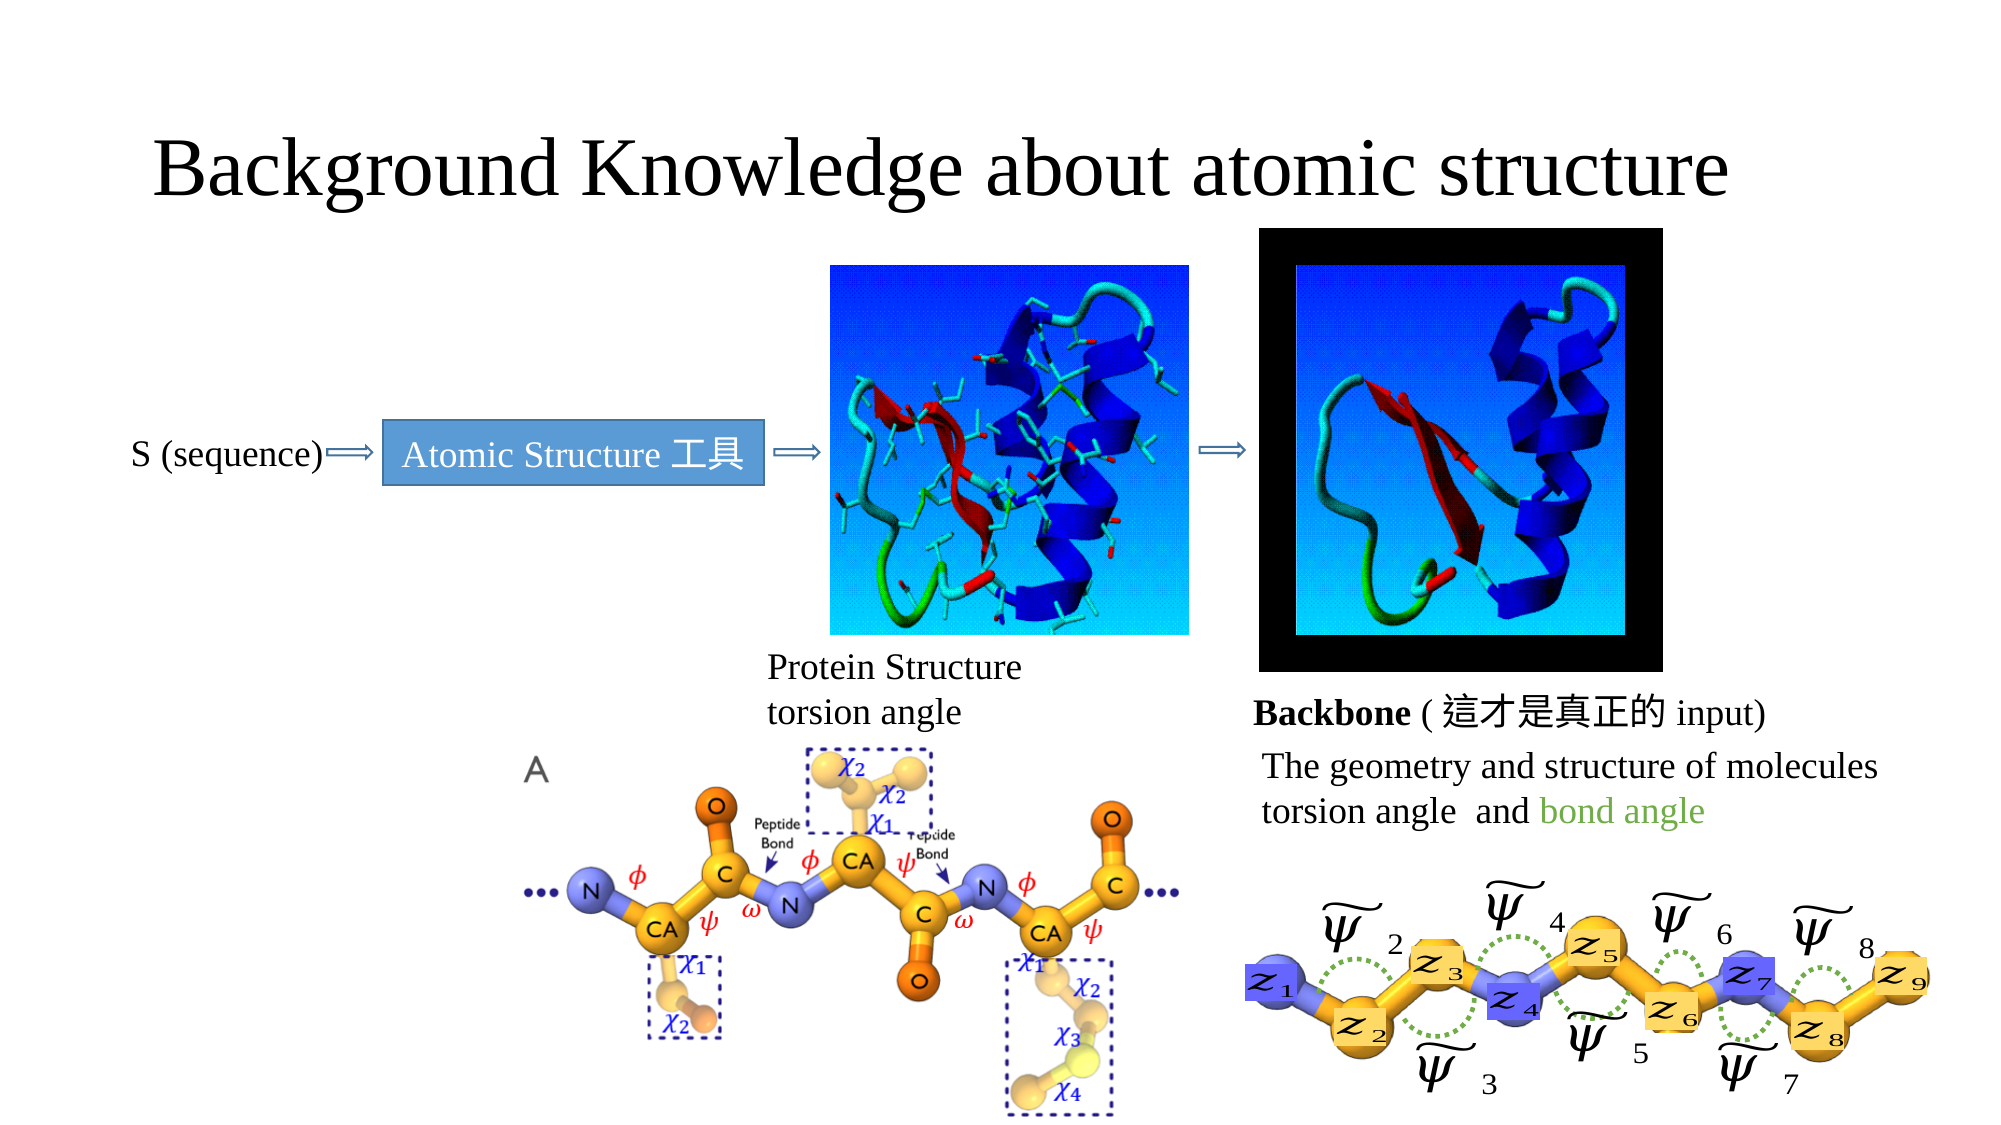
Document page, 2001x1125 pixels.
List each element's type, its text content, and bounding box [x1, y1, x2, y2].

picture [518, 747, 1189, 1125]
picture [830, 265, 1189, 635]
picture [1233, 840, 1946, 1125]
text_box [773, 443, 821, 461]
picture [1296, 265, 1626, 626]
text_box S (sequence) [115, 421, 339, 482]
title Background Knowledge about atomic structure [137, 59, 1863, 278]
text_box [1198, 441, 1247, 459]
text_box [326, 443, 374, 461]
text_box Backbone (這才是真正的input) [1238, 680, 1781, 741]
text_box Atomic Structure工具 [382, 419, 765, 486]
